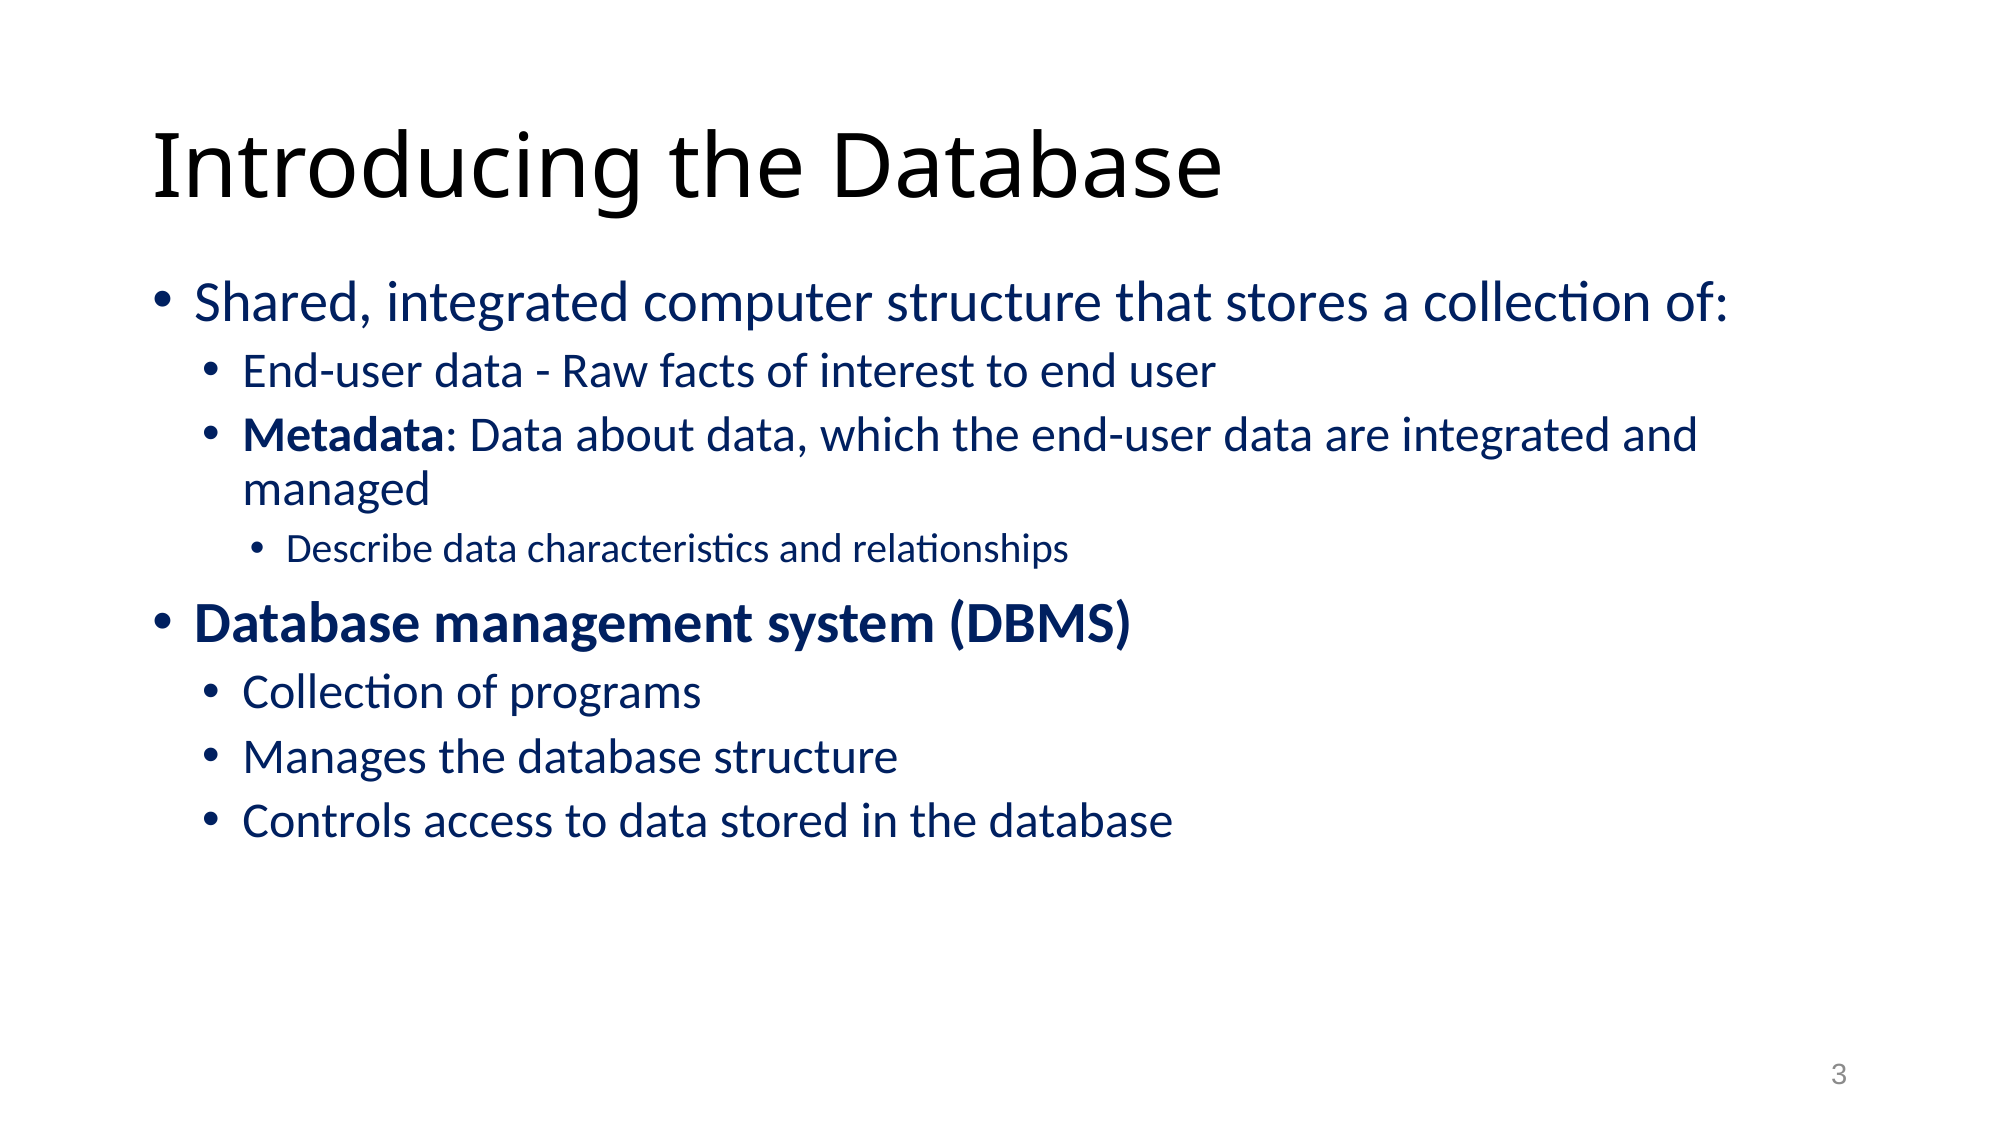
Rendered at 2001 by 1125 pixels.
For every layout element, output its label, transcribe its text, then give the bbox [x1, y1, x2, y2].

list Shared, integrated computer structure that stores a collection of: End-user data - Raw facts of interest to end user Metadata: Data about data, which the end-user data are integrated and managed Describe data characteristics and relationships Database management system (DBMS) Collection of programs Manages the database structure Controls access to data stored in the database [119, 263, 1838, 1032]
slide_number 3 [1412, 1042, 1863, 1103]
title Introducing the Database [137, 59, 1863, 278]
